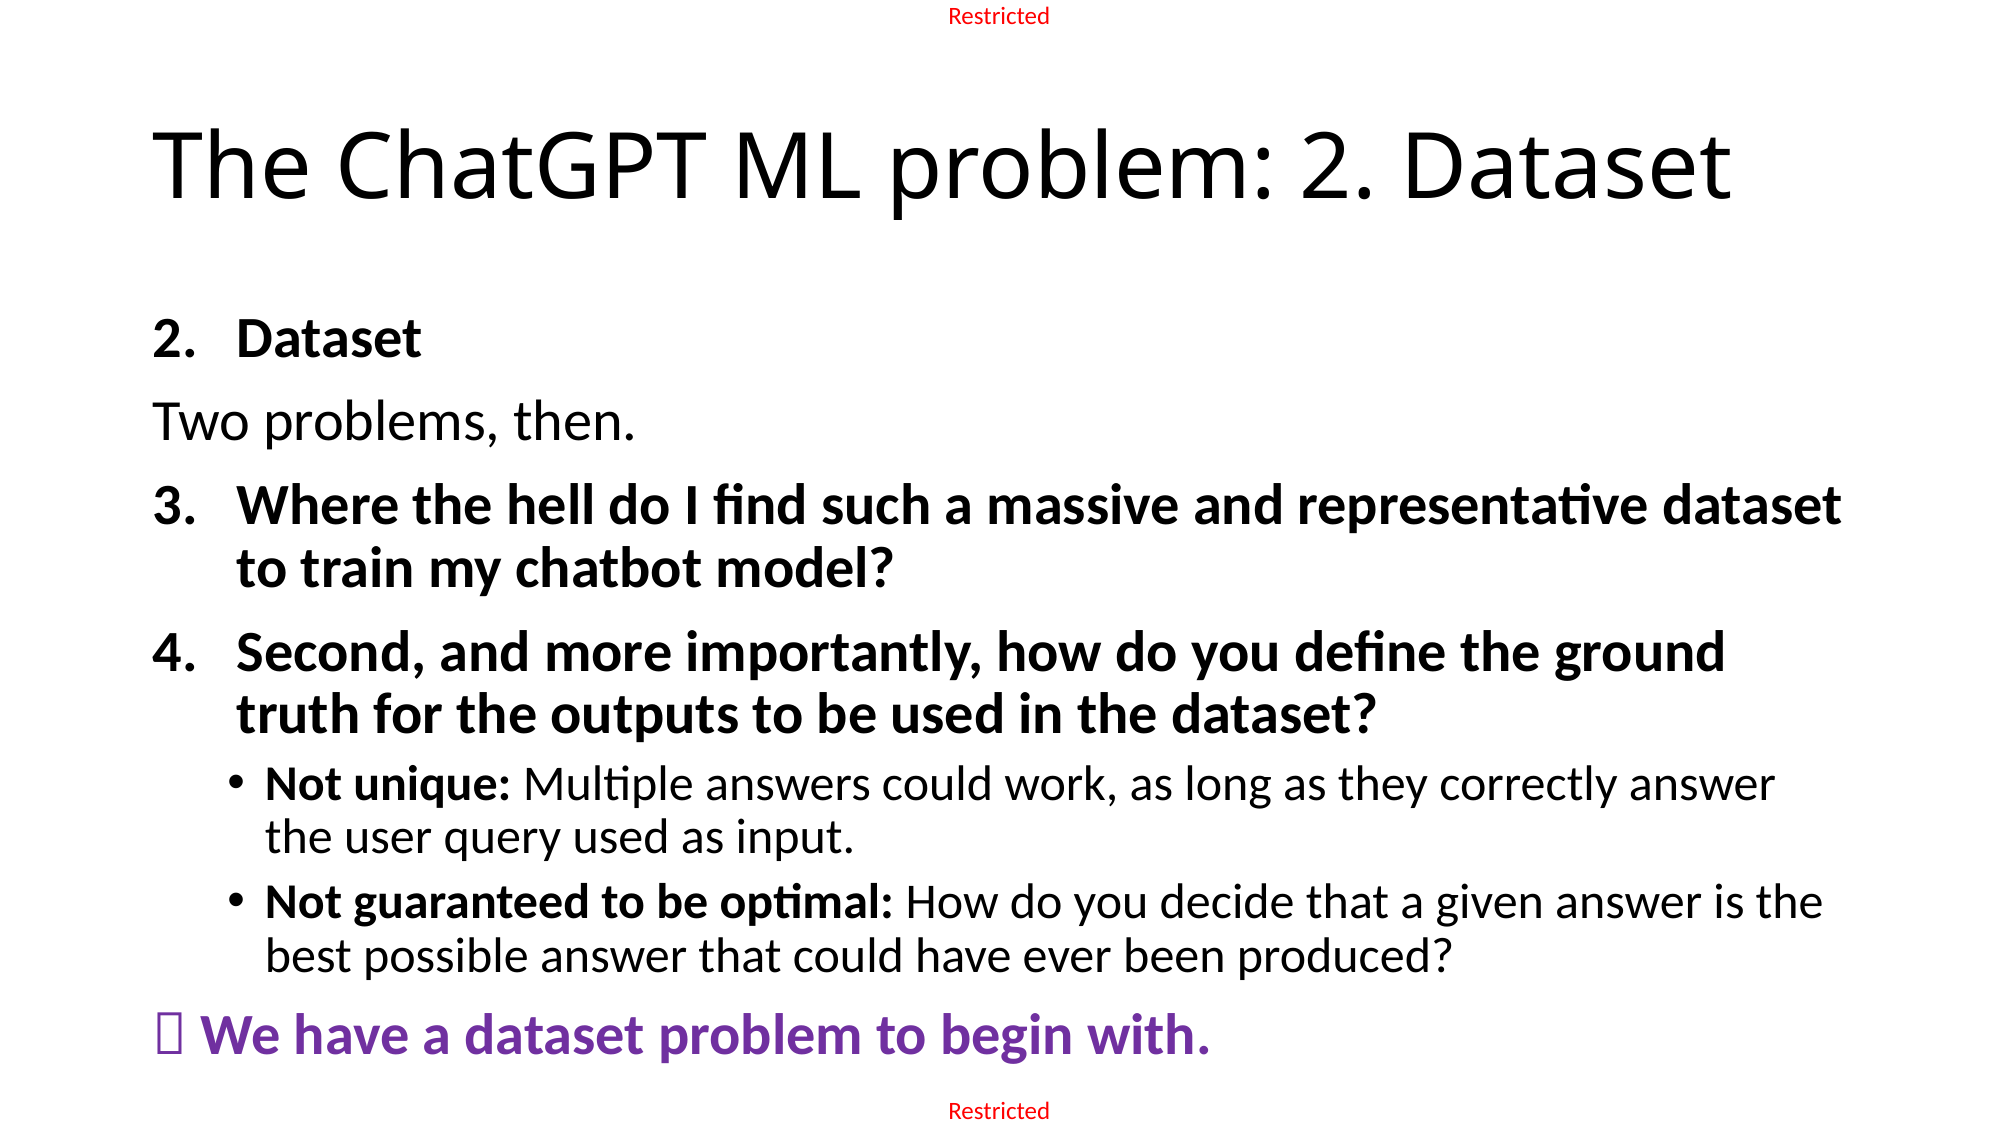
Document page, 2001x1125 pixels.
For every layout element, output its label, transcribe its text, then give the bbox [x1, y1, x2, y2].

title The ChatGPT ML problem: 2. Dataset [137, 59, 1863, 278]
list Dataset Two problems, then. Where the hell do I find such a massive and representative dataset to train my chatbot model? Second, and more importantly, how do you define the ground truth for the outputs to be used in the dataset? Not unique: Multiple answers could work, as long as they correctly answer the user query used as input. Not guaranteed to be optimal: How do you decide that a given answer is the best possible answer that could have ever been produced?  We have a dataset problem to begin with. [137, 299, 1863, 1125]
